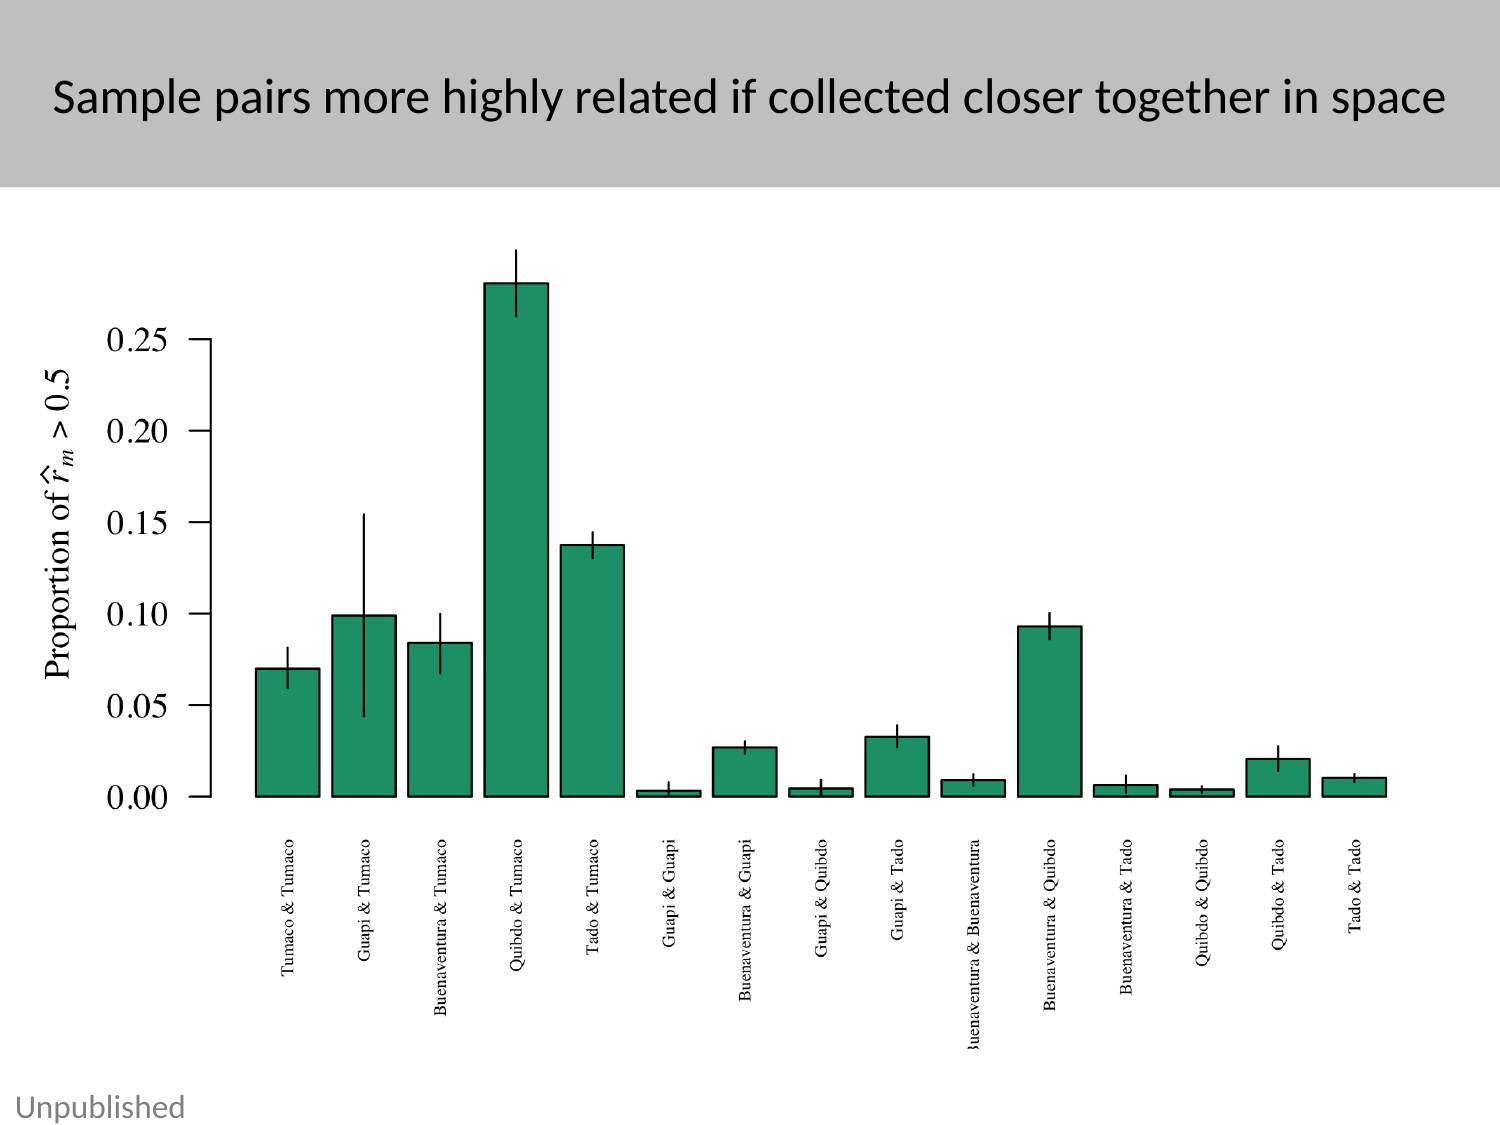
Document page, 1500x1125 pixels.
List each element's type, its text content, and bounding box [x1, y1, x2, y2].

text_box Unpublished [0, 1077, 750, 1125]
picture [0, 216, 1474, 1049]
title Sample pairs more highly related if collected closer together in space [0, 0, 1500, 188]
